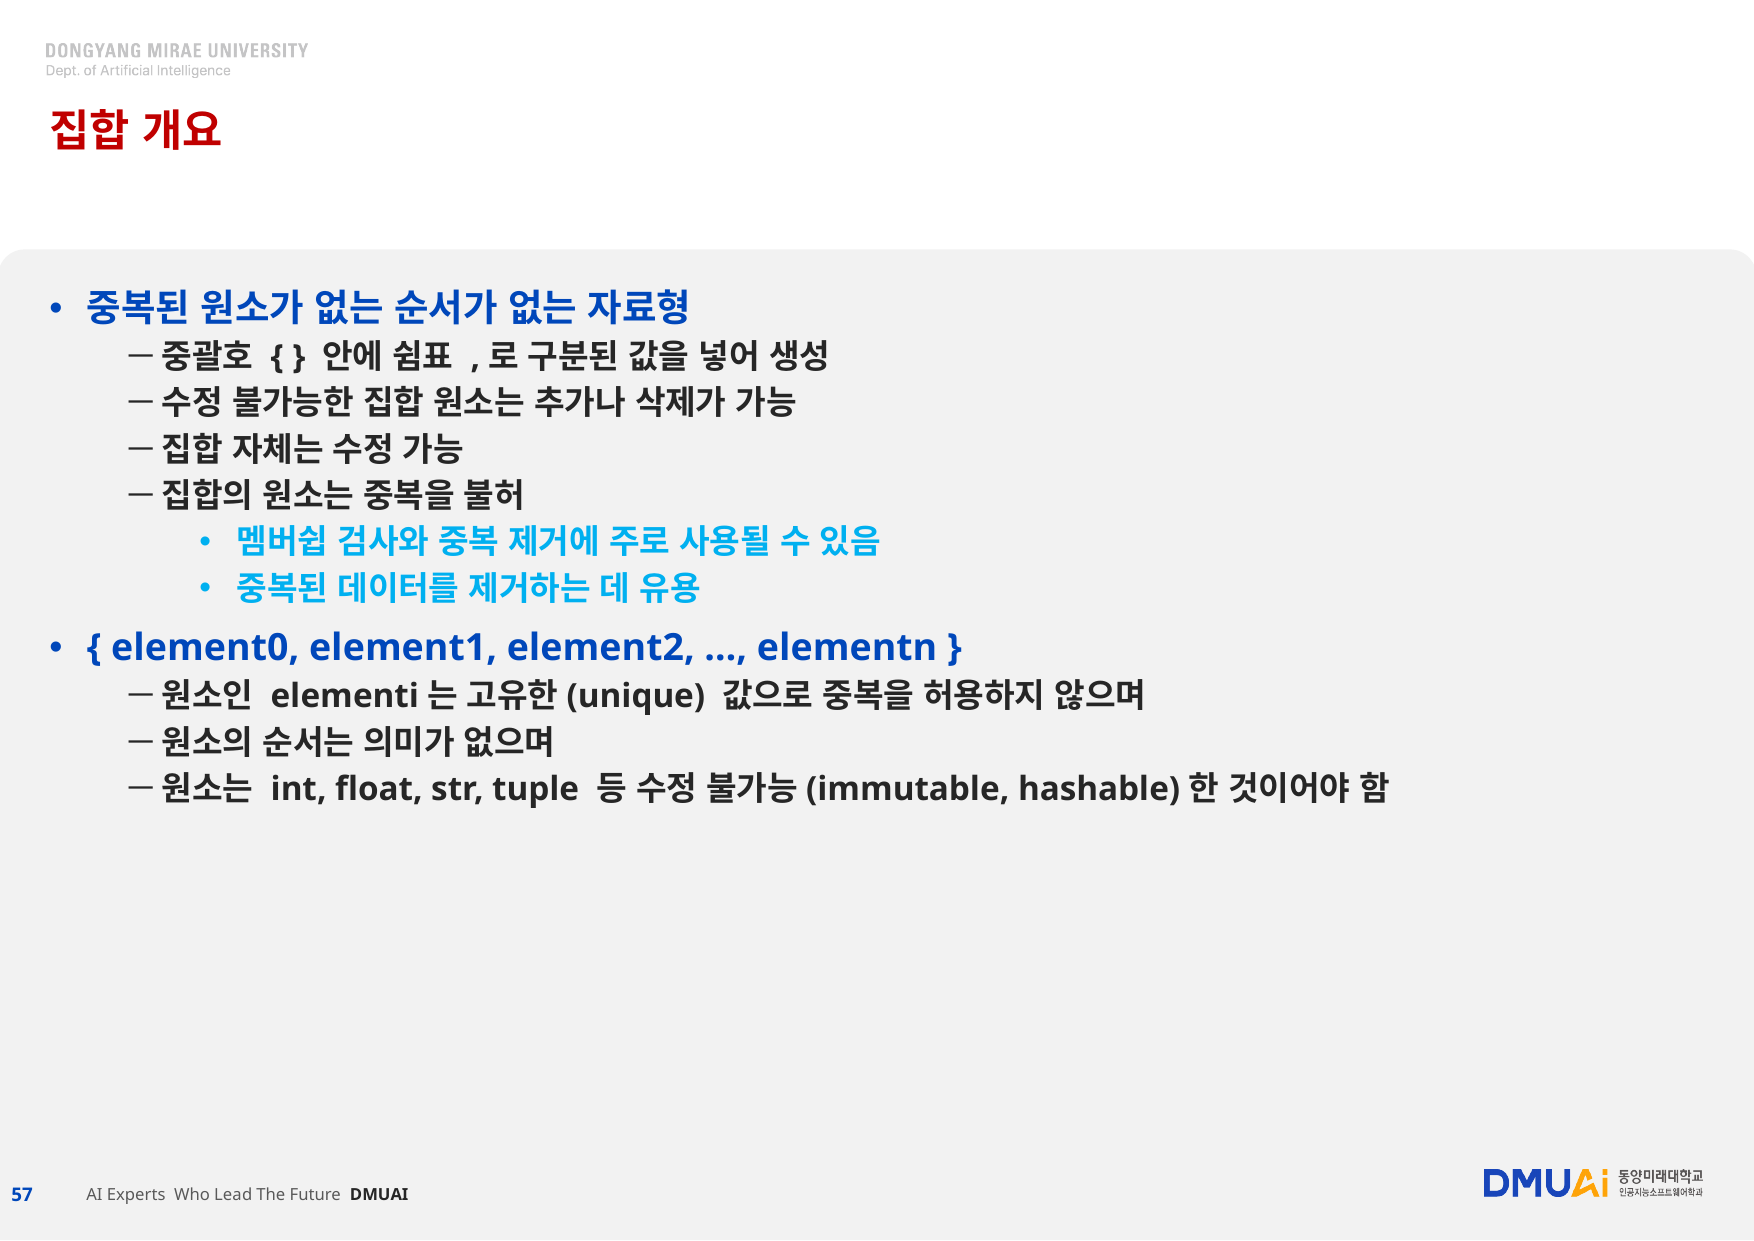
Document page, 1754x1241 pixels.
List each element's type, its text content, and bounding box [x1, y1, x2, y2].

list 중복된 원소가 없는 순서가 없는 자료형 중괄호 { } 안에 쉼표 ,로 구분된 값을 넣어 생성 수정 불가능한 집합 원소는 추가나 삭제가 가능 집합 자체는 수정 가능 집합의 원소는 중복을 불허 멤버쉽 검사와 중복 제거에 주로 사용될 수 있음 중복된 데이터를 제거하는 데 유용 { element0, element1, element2, …, elementn } 원소인 elementi는 고유한(unique) 값으로 중복을 허용하지 않으며 원소의 순서는 의미가 없으며 원소는 int, float, str, tuple 등 수정 불가능(immutable, hashable)한 것이어야 함 [34, 281, 1703, 1116]
picture [46, 43, 308, 78]
title 집합 개요 [34, 101, 1754, 157]
picture [1484, 1169, 1703, 1197]
